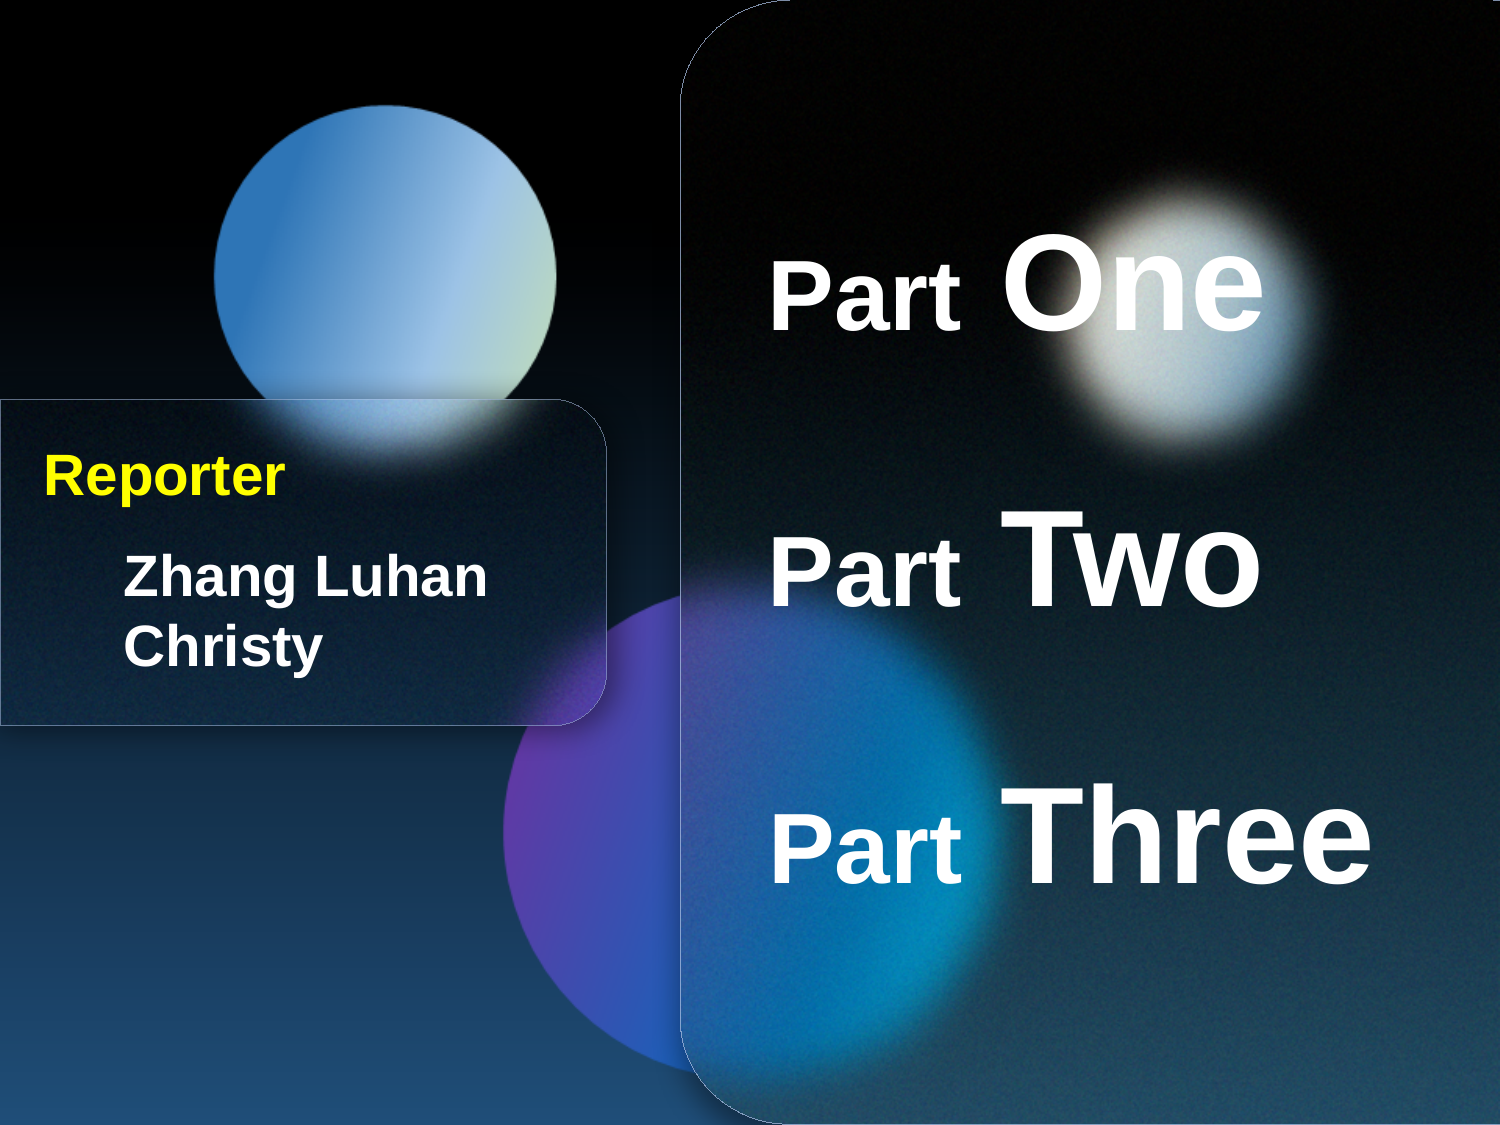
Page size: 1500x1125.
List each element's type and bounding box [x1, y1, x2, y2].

text_box [27, 429, 507, 688]
picture [0, 0, 1500, 1125]
